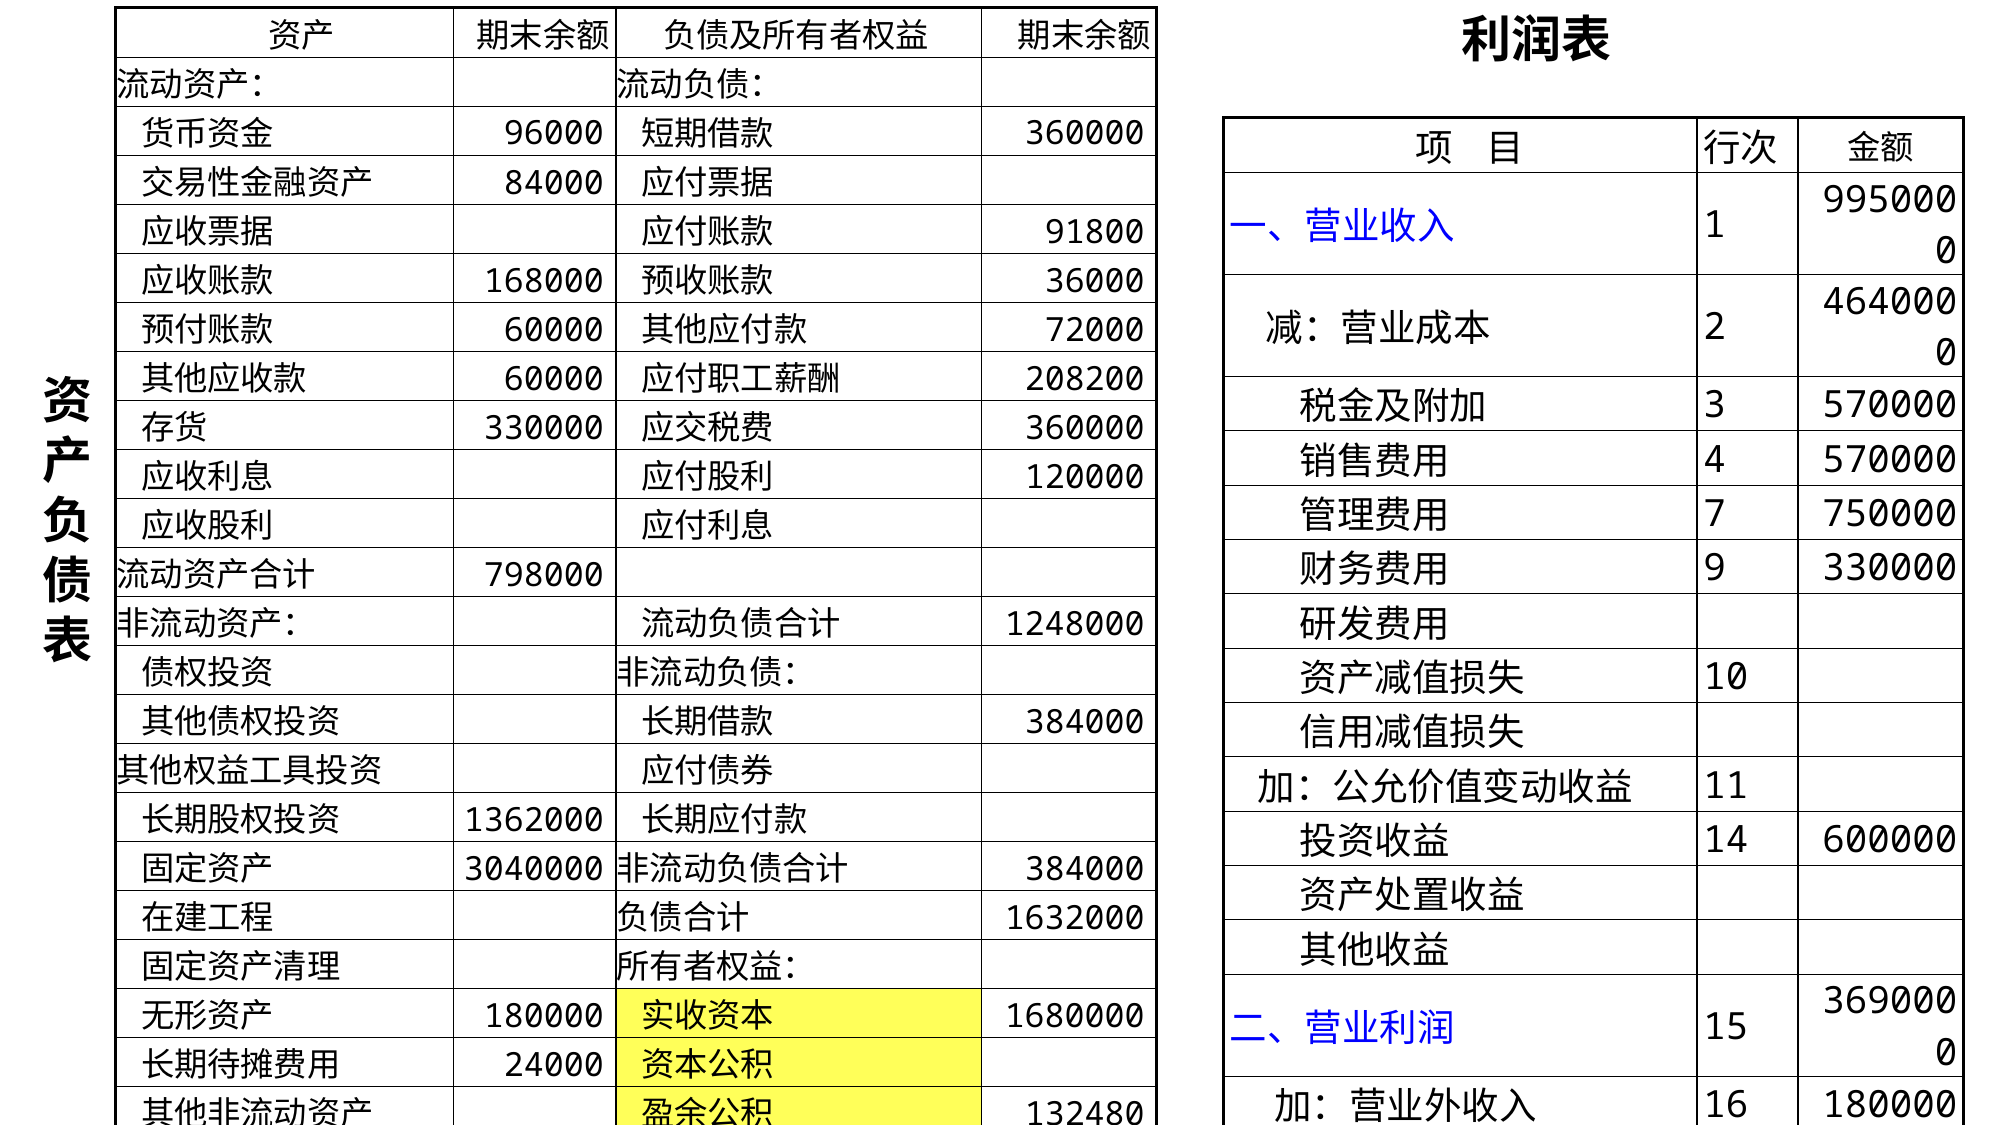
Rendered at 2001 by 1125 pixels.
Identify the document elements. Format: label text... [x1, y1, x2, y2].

table_cell 3 [1698, 377, 1797, 430]
table_cell 长期股权投资 [117, 793, 453, 841]
table_cell 4640000 [1799, 275, 1962, 376]
table_cell 180000 [1799, 1077, 1962, 1125]
table_cell 72000 [982, 303, 1155, 351]
table_cell 应付账款 [617, 205, 981, 253]
table_cell 330000 [454, 401, 615, 449]
table_cell 应付利息 [617, 499, 981, 547]
table_cell [1698, 920, 1797, 974]
table_cell 570000 [1799, 431, 1962, 485]
table_cell 384000 [982, 695, 1155, 743]
table_cell 600000 [1799, 812, 1962, 865]
table_cell 投资收益 [1225, 812, 1696, 865]
table_cell 570000 [1799, 377, 1962, 430]
table_cell 1680000 [982, 989, 1155, 1037]
table_cell 无形资产 [117, 989, 453, 1037]
table_cell 7 [1698, 486, 1797, 539]
table_cell 加：营业外收入 [1225, 1077, 1696, 1125]
table_cell 其他应收款 [117, 352, 453, 400]
table_cell 管理费用 [1225, 486, 1696, 539]
table_cell [982, 548, 1155, 596]
table_cell 96000 [454, 107, 615, 155]
table_cell 120000 [982, 450, 1155, 498]
table_cell 3040000 [454, 842, 615, 890]
table_cell 短期借款 [617, 107, 981, 155]
table_cell 360000 [982, 107, 1155, 155]
table_cell 研发费用 [1225, 594, 1696, 648]
table_cell [982, 156, 1155, 204]
table_cell 1 [1698, 173, 1797, 274]
table_cell 11 [1698, 757, 1797, 811]
table_cell 1248000 [982, 597, 1155, 645]
table_cell 14 [1698, 812, 1797, 865]
table_cell 负债合计 [617, 891, 981, 939]
table_cell 在建工程 [117, 891, 453, 939]
table_cell 798000 [454, 548, 615, 596]
table_cell [454, 940, 615, 988]
table_cell 其他收益 [1225, 920, 1696, 974]
table_cell 10 [1698, 649, 1797, 702]
table_cell 货币资金 [117, 107, 453, 155]
table_header 金额 [1799, 119, 1962, 172]
table_cell 流动负债合计 [617, 597, 981, 645]
table_cell 360000 [982, 401, 1155, 449]
table_cell 应付职工薪酬 [617, 352, 981, 400]
table_cell 16 [1698, 1077, 1797, 1125]
table_cell 应收账款 [117, 254, 453, 302]
table_cell 长期应付款 [617, 793, 981, 841]
table_cell 应付票据 [617, 156, 981, 204]
table_cell 330000 [1799, 540, 1962, 593]
table_cell 其他非流动资产 [117, 1087, 453, 1125]
table_cell [1698, 703, 1797, 756]
table_cell 税金及附加 [1225, 377, 1696, 430]
table_cell [1799, 757, 1962, 811]
table_cell 固定资产 [117, 842, 453, 890]
table_cell 非流动负债： [617, 646, 981, 694]
table_cell [454, 1087, 615, 1125]
table_cell 资本公积 [617, 1038, 981, 1086]
table_cell 预付账款 [117, 303, 453, 351]
table_cell [454, 646, 615, 694]
table_cell 60000 [454, 352, 615, 400]
table_cell 信用减值损失 [1225, 703, 1696, 756]
table_cell [982, 793, 1155, 841]
table_cell 存货 [117, 401, 453, 449]
table_cell 1362000 [454, 793, 615, 841]
table_cell 流动负债： [617, 58, 981, 106]
table_cell 24000 [454, 1038, 615, 1086]
table_cell [1799, 920, 1962, 974]
table_cell 其他权益工具投资 [117, 744, 453, 792]
table_header 项 目 [1225, 119, 1696, 172]
table_cell [982, 646, 1155, 694]
table_cell 84000 [454, 156, 615, 204]
table_cell 应交税费 [617, 401, 981, 449]
table_cell 2 [1698, 275, 1797, 376]
table_cell 其他债权投资 [117, 695, 453, 743]
table_cell 交易性金融资产 [117, 156, 453, 204]
table_cell 减：营业成本 [1225, 275, 1696, 376]
table_cell 应收利息 [117, 450, 453, 498]
table_cell 固定资产清理 [117, 940, 453, 988]
table_cell [454, 205, 615, 253]
table_cell 资产处置收益 [1225, 866, 1696, 919]
table_cell 36000 [982, 254, 1155, 302]
text_box 资产负债表 [19, 361, 116, 677]
table_cell [454, 499, 615, 547]
table_cell 9 [1698, 540, 1797, 593]
table_header 期末余额 [454, 9, 615, 57]
table_cell [982, 1038, 1155, 1086]
table_header 负债及所有者权益 [617, 9, 981, 57]
table_cell [454, 597, 615, 645]
table_cell 应付债券 [617, 744, 981, 792]
table_cell 208200 [982, 352, 1155, 400]
table_cell [1799, 866, 1962, 919]
table_cell 750000 [1799, 486, 1962, 539]
table_cell 所有者权益： [617, 940, 981, 988]
table_cell 盈余公积 [617, 1087, 981, 1125]
table_cell 财务费用 [1225, 540, 1696, 593]
table_cell 非流动资产： [117, 597, 453, 645]
table_cell 168000 [454, 254, 615, 302]
table_header 期末余额 [982, 9, 1155, 57]
table_header 行次 [1698, 119, 1797, 172]
table_cell 加：公允价值变动收益 [1225, 757, 1696, 811]
table_cell 132480 [982, 1087, 1155, 1125]
text_box 利润表 [1418, 0, 1656, 75]
table_cell [982, 744, 1155, 792]
table_cell 15 [1698, 975, 1797, 1076]
table_cell [454, 450, 615, 498]
table_cell 一、营业收入 [1225, 173, 1696, 274]
table_cell 60000 [454, 303, 615, 351]
table_cell [1698, 866, 1797, 919]
table_cell 应付股利 [617, 450, 981, 498]
table_cell [454, 744, 615, 792]
table_cell 实收资本 [617, 989, 981, 1037]
table_cell 二、营业利润 [1225, 975, 1696, 1076]
table_cell 资产减值损失 [1225, 649, 1696, 702]
table_cell 4 [1698, 431, 1797, 485]
table_cell [1799, 703, 1962, 756]
table_header 资产 [117, 9, 453, 57]
table_cell 384000 [982, 842, 1155, 890]
table_cell 180000 [454, 989, 615, 1037]
table_cell 长期待摊费用 [117, 1038, 453, 1086]
table_cell 91800 [982, 205, 1155, 253]
table_cell 预收账款 [617, 254, 981, 302]
table_cell [1698, 594, 1797, 648]
table_cell 应收票据 [117, 205, 453, 253]
table_cell 债权投资 [117, 646, 453, 694]
table_cell 应收股利 [117, 499, 453, 547]
table_cell 1632000 [982, 891, 1155, 939]
table_cell [1799, 594, 1962, 648]
table_cell 非流动负债合计 [617, 842, 981, 890]
table_cell 长期借款 [617, 695, 981, 743]
table_cell 其他应付款 [617, 303, 981, 351]
table_cell [454, 891, 615, 939]
table_cell [1799, 649, 1962, 702]
table_cell 9950000 [1799, 173, 1962, 274]
table_cell 销售费用 [1225, 431, 1696, 485]
table_cell [982, 940, 1155, 988]
table_cell 流动资产合计 [117, 548, 453, 596]
table_cell [617, 548, 981, 596]
table_cell [454, 58, 615, 106]
table_cell [982, 58, 1155, 106]
table_cell [454, 695, 615, 743]
table_cell 流动资产： [117, 58, 453, 106]
table_cell 3690000 [1799, 975, 1962, 1076]
table_cell [982, 499, 1155, 547]
